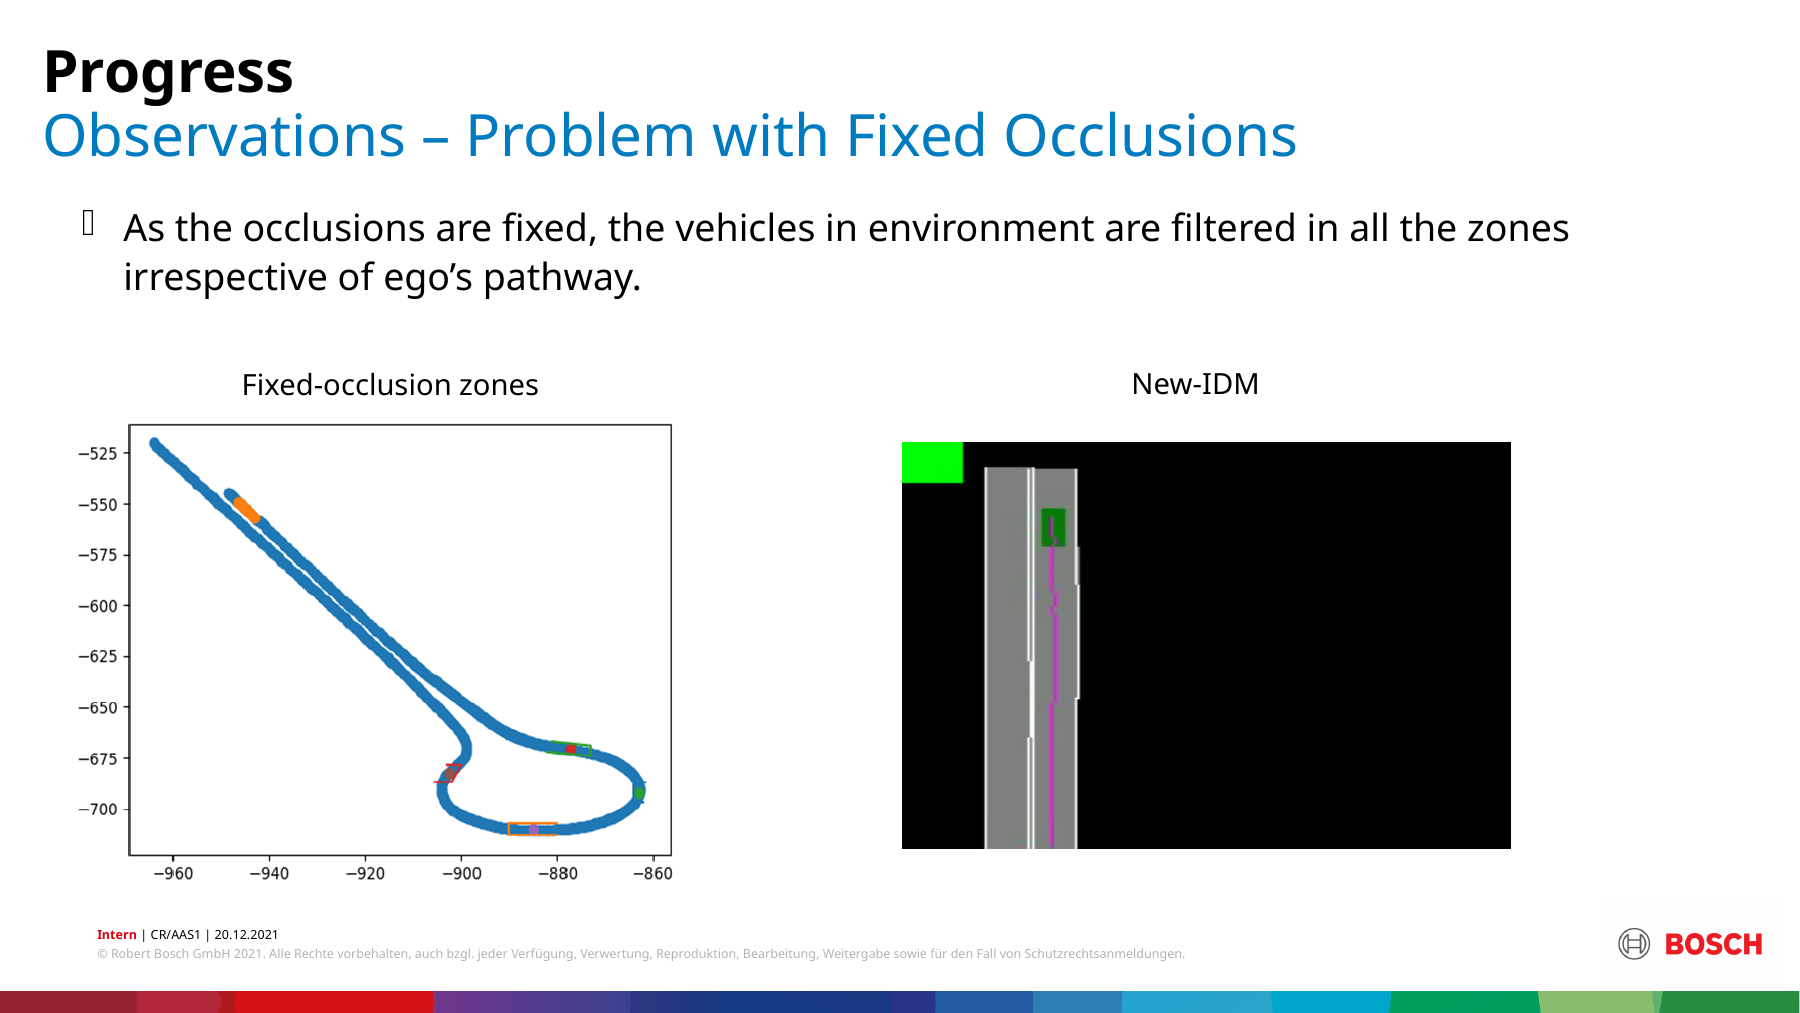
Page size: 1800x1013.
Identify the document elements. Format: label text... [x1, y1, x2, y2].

title Observations – Problem with Fixed Occlusions [42, 106, 1758, 171]
list Progress [42, 42, 1758, 106]
picture [0, 905, 1272, 1013]
text_box New-IDM [1131, 364, 1282, 441]
picture [1390, 896, 1800, 1013]
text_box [901, 441, 1512, 850]
picture [42, 356, 741, 916]
list As the occlusions are fixed, the vehicles in environment are filtered in all the zones irrespective of ego’s pathway. [81, 201, 1673, 906]
